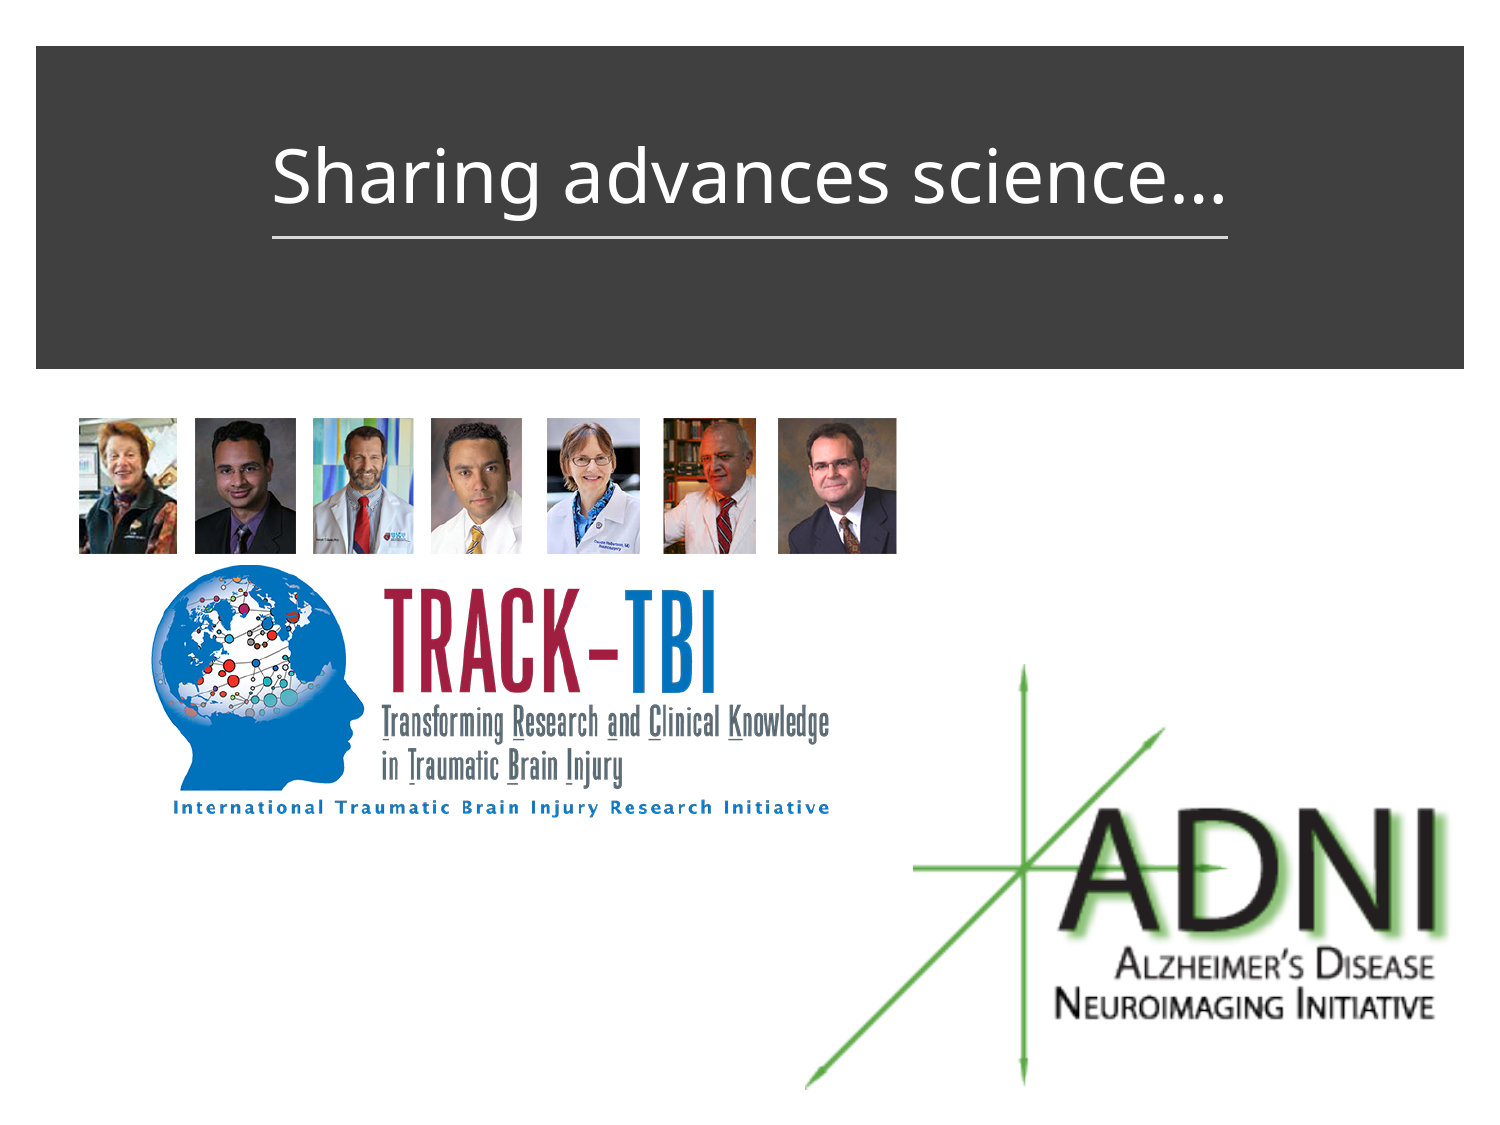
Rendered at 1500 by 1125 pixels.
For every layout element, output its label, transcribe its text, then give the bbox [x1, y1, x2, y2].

text_box [46, 55, 1455, 360]
text_box Sharing advances science… [64, 131, 1436, 284]
picture [64, 390, 1454, 1090]
